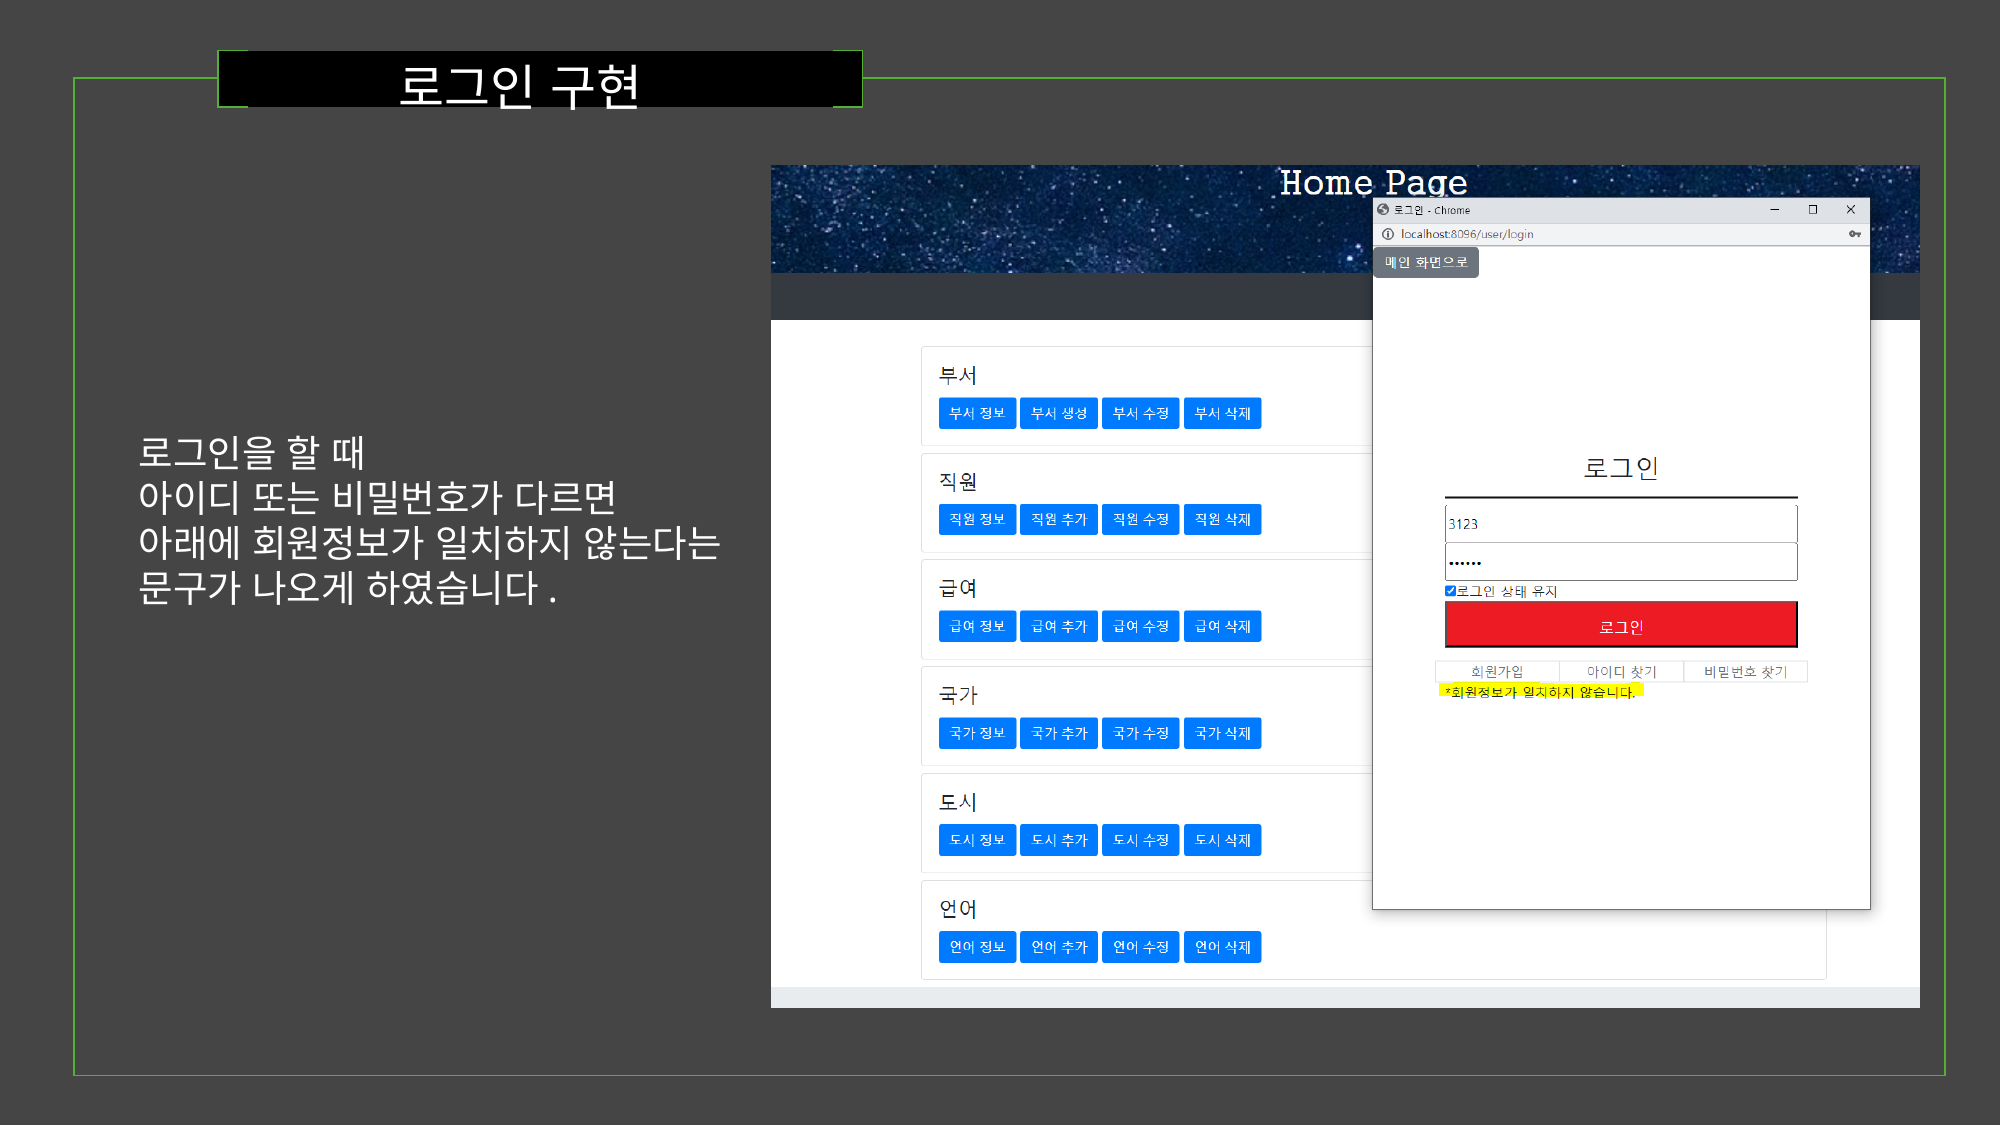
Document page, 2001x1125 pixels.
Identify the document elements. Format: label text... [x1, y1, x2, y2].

table_header [837, 51, 862, 106]
text_box [73, 77, 1946, 1076]
text_box 로그인 구현 [203, 18, 837, 124]
text_box 로그인을 할 때 아이디 또는 비밀번호가 다르면 아래에 회원정보가 일치하지 않는다는 문구가 나오게 하였습니다. [123, 423, 737, 618]
picture [771, 165, 1920, 1008]
